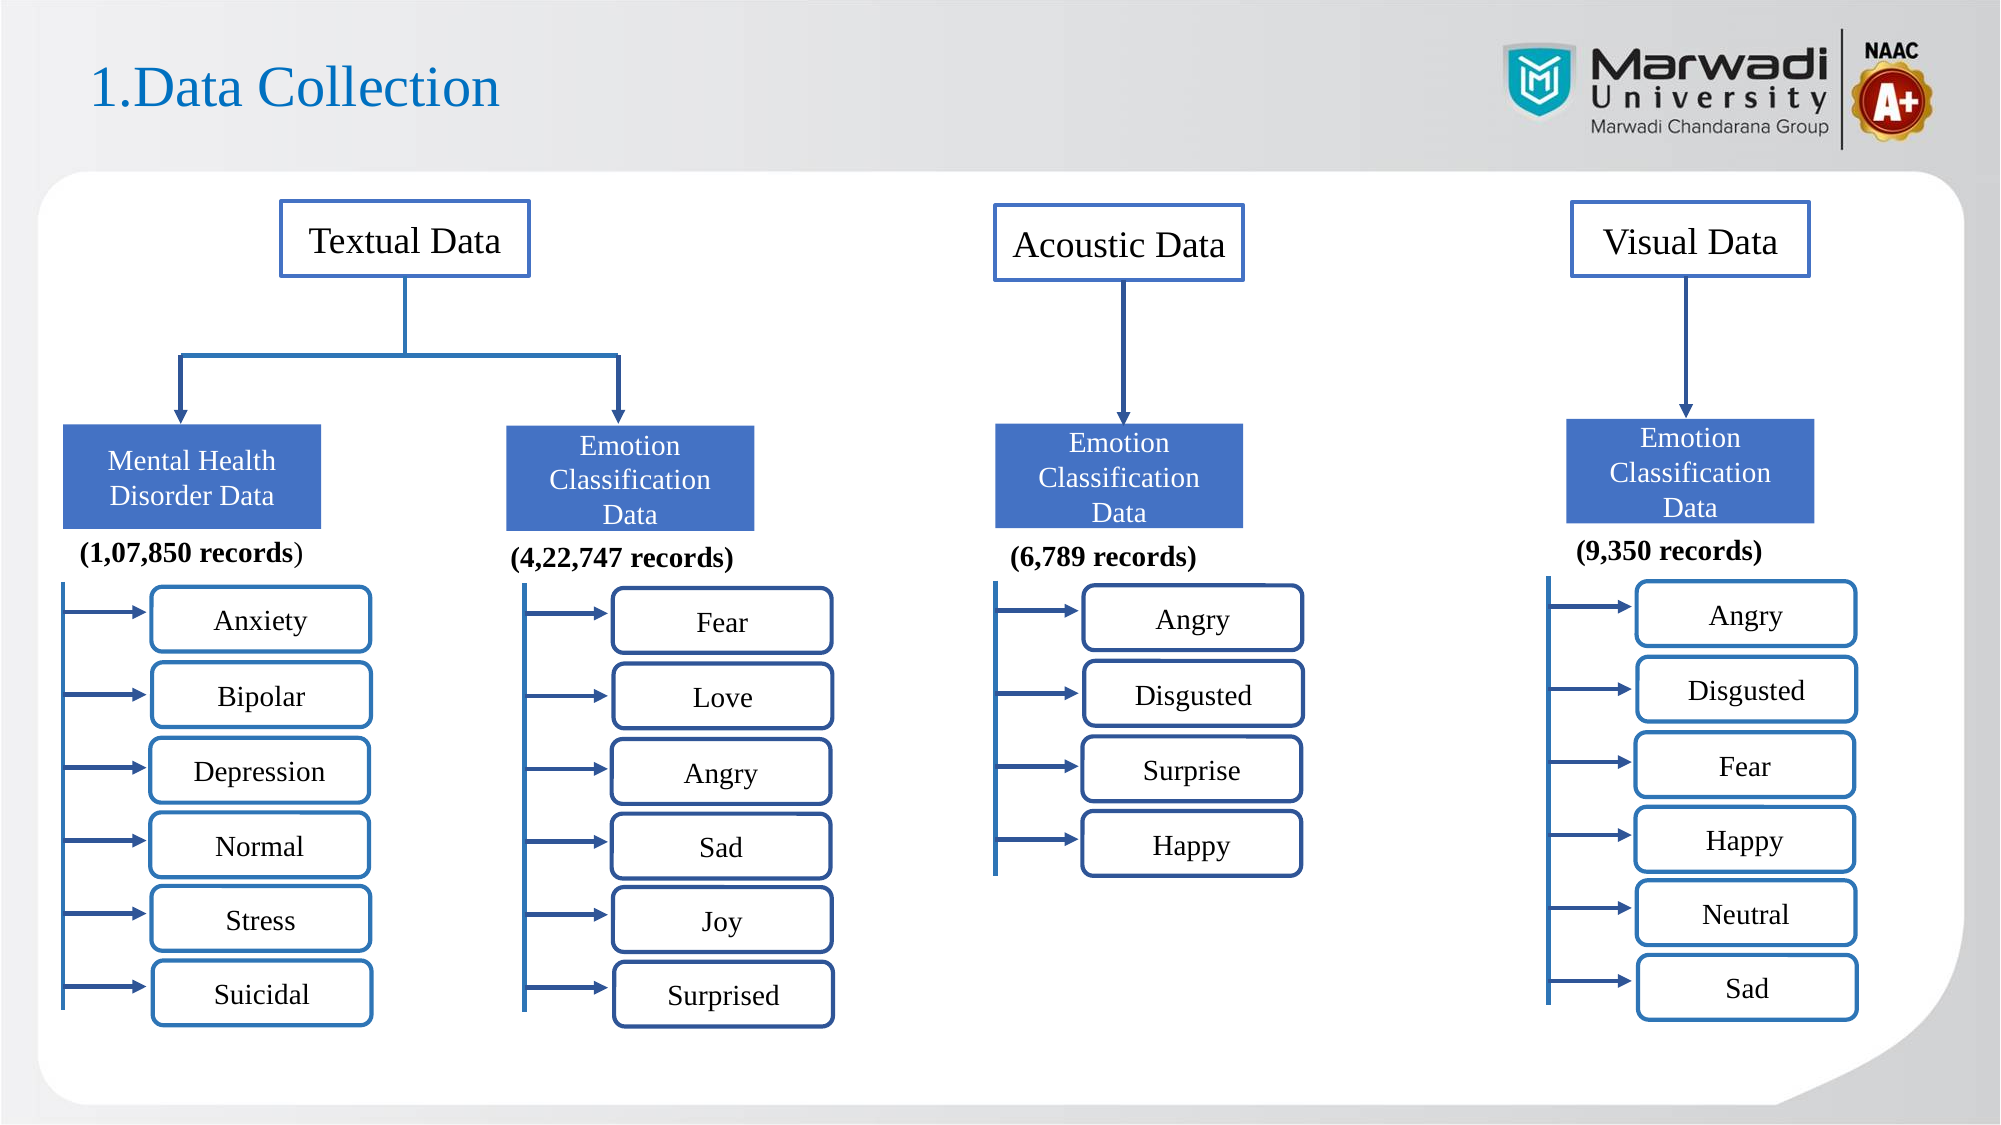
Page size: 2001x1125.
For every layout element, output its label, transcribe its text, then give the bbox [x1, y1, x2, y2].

text_box [57, 184, 1858, 266]
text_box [995, 205, 1304, 876]
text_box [62, 200, 834, 1027]
picture [0, 0, 2001, 1125]
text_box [1548, 201, 1857, 1020]
title 1.Data Collection [87, 0, 913, 178]
